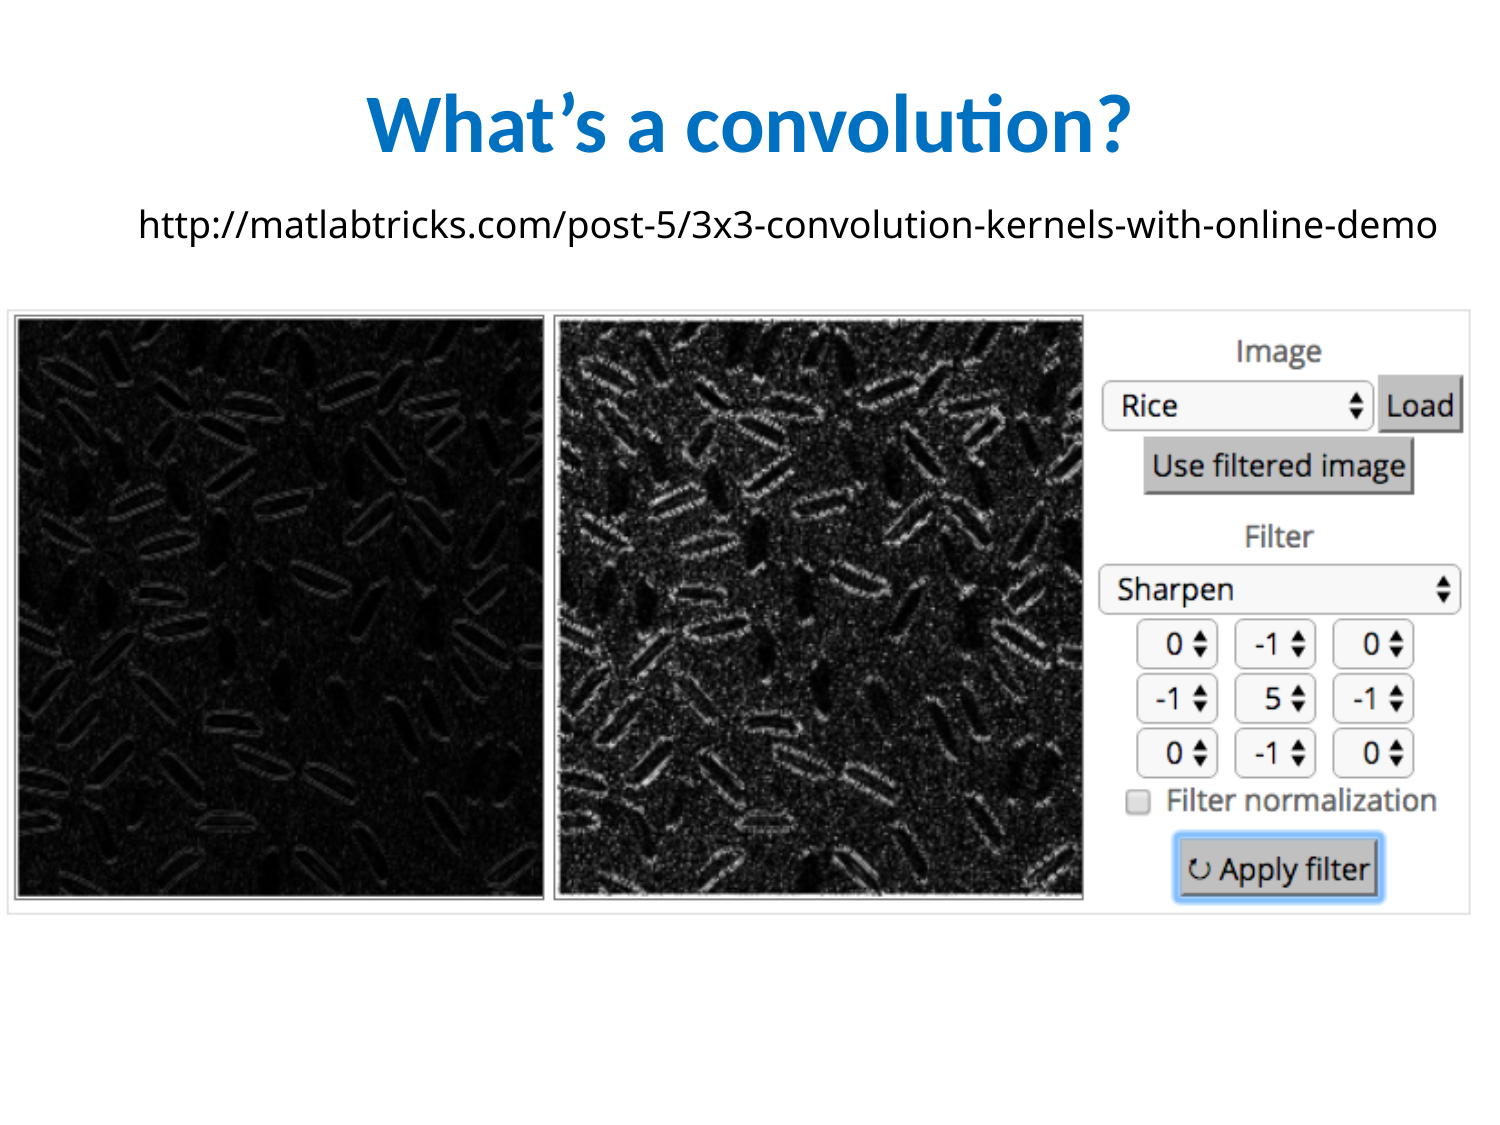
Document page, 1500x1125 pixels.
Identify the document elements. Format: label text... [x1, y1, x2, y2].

text_box http://matlabtricks.com/post-5/3x3-convolution-kernels-with-online-demo [123, 193, 1455, 254]
picture [0, 276, 1500, 937]
title What’s a convolution? [75, 45, 1425, 194]
